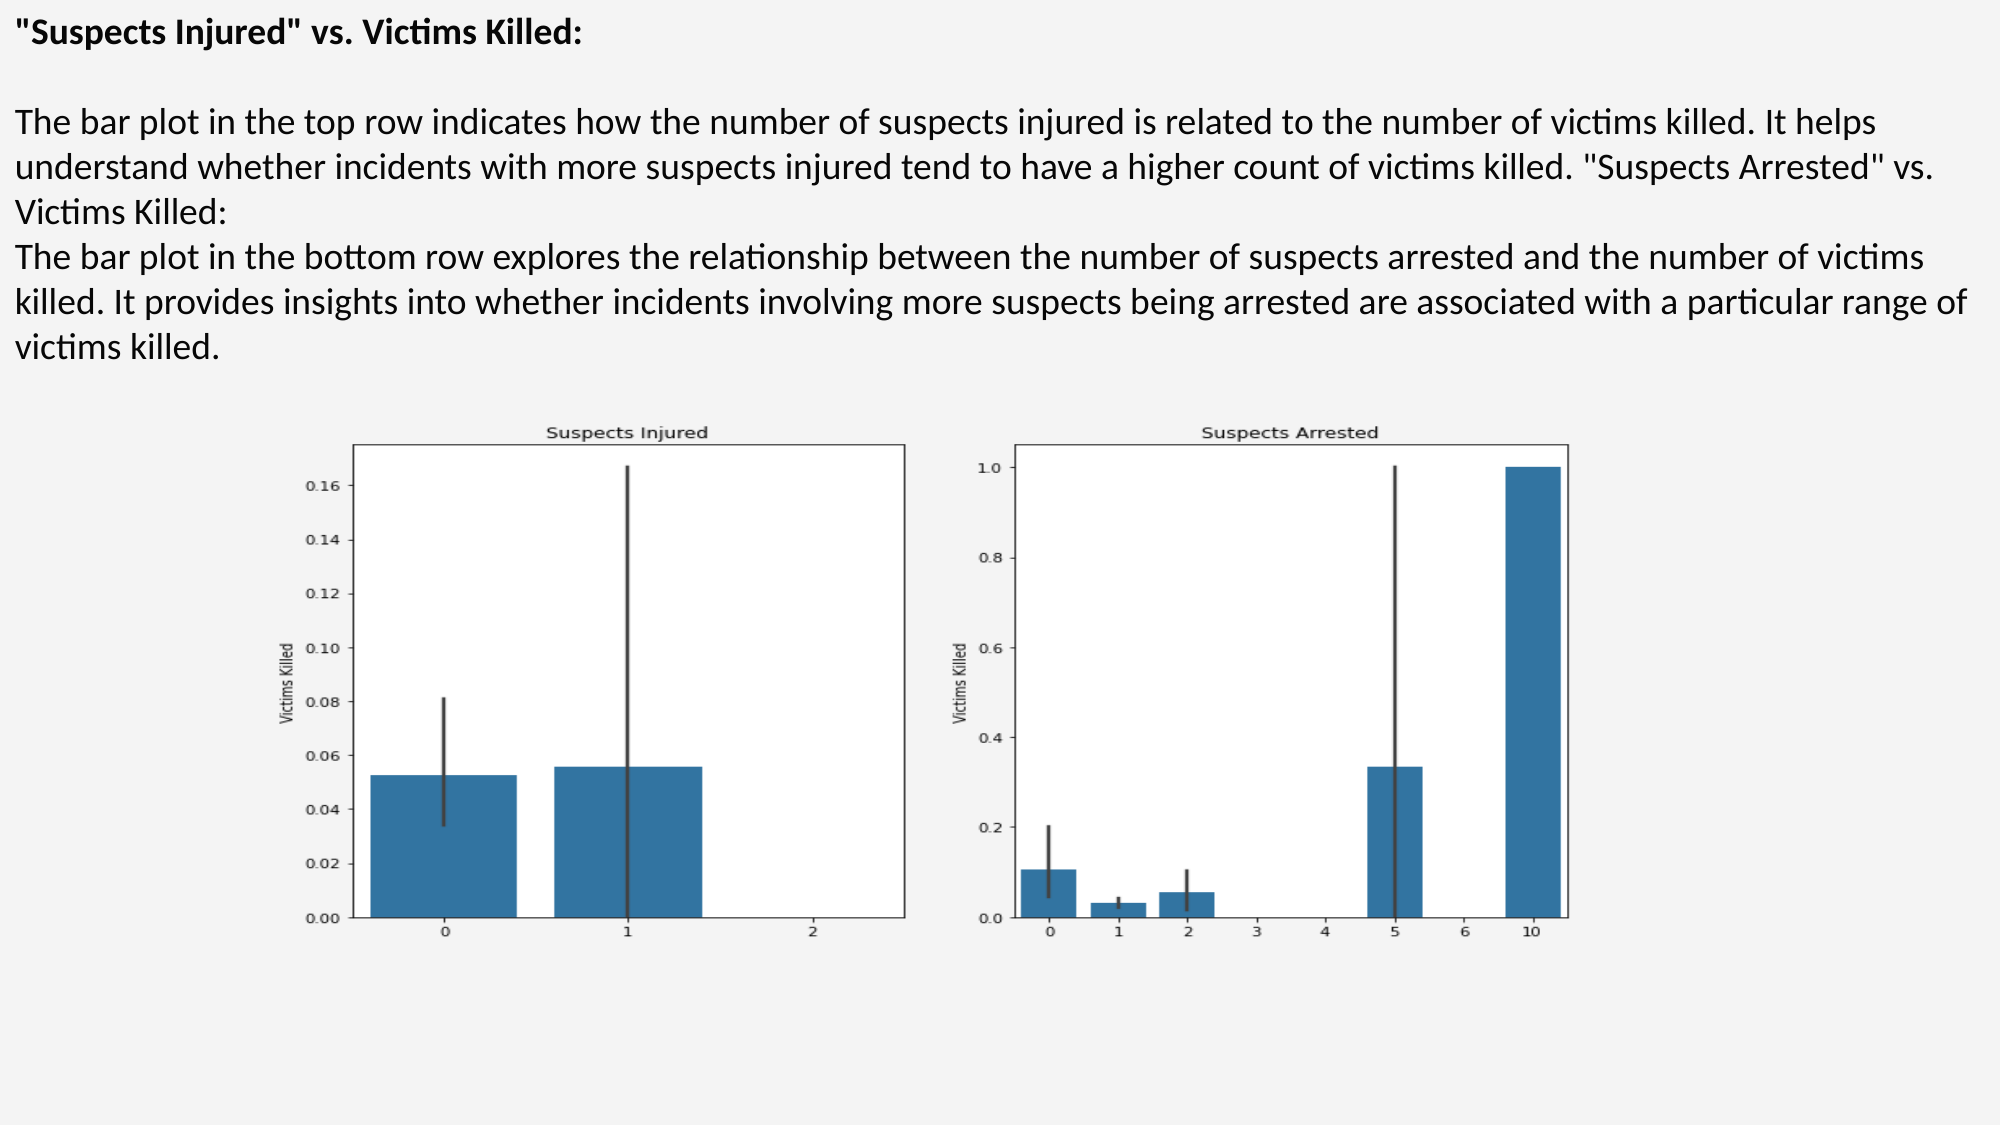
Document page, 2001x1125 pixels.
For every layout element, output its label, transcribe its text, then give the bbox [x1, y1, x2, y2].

text_box "Suspects Injured" vs. Victims Killed: The bar plot in the top row indicates how the number of suspects injured is related to the number of victims killed. It helps understand whether incidents with more suspects injured tend to have a higher count of victims killed. "Suspects Arrested" vs. Victims Killed: The bar plot in the bottom row explores the relationship between the number of suspects arrested and the number of victims killed. It provides insights into whether incidents involving more suspects being arrested are associated with a particular range of victims killed. [0, 0, 2000, 420]
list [270, 418, 1579, 946]
